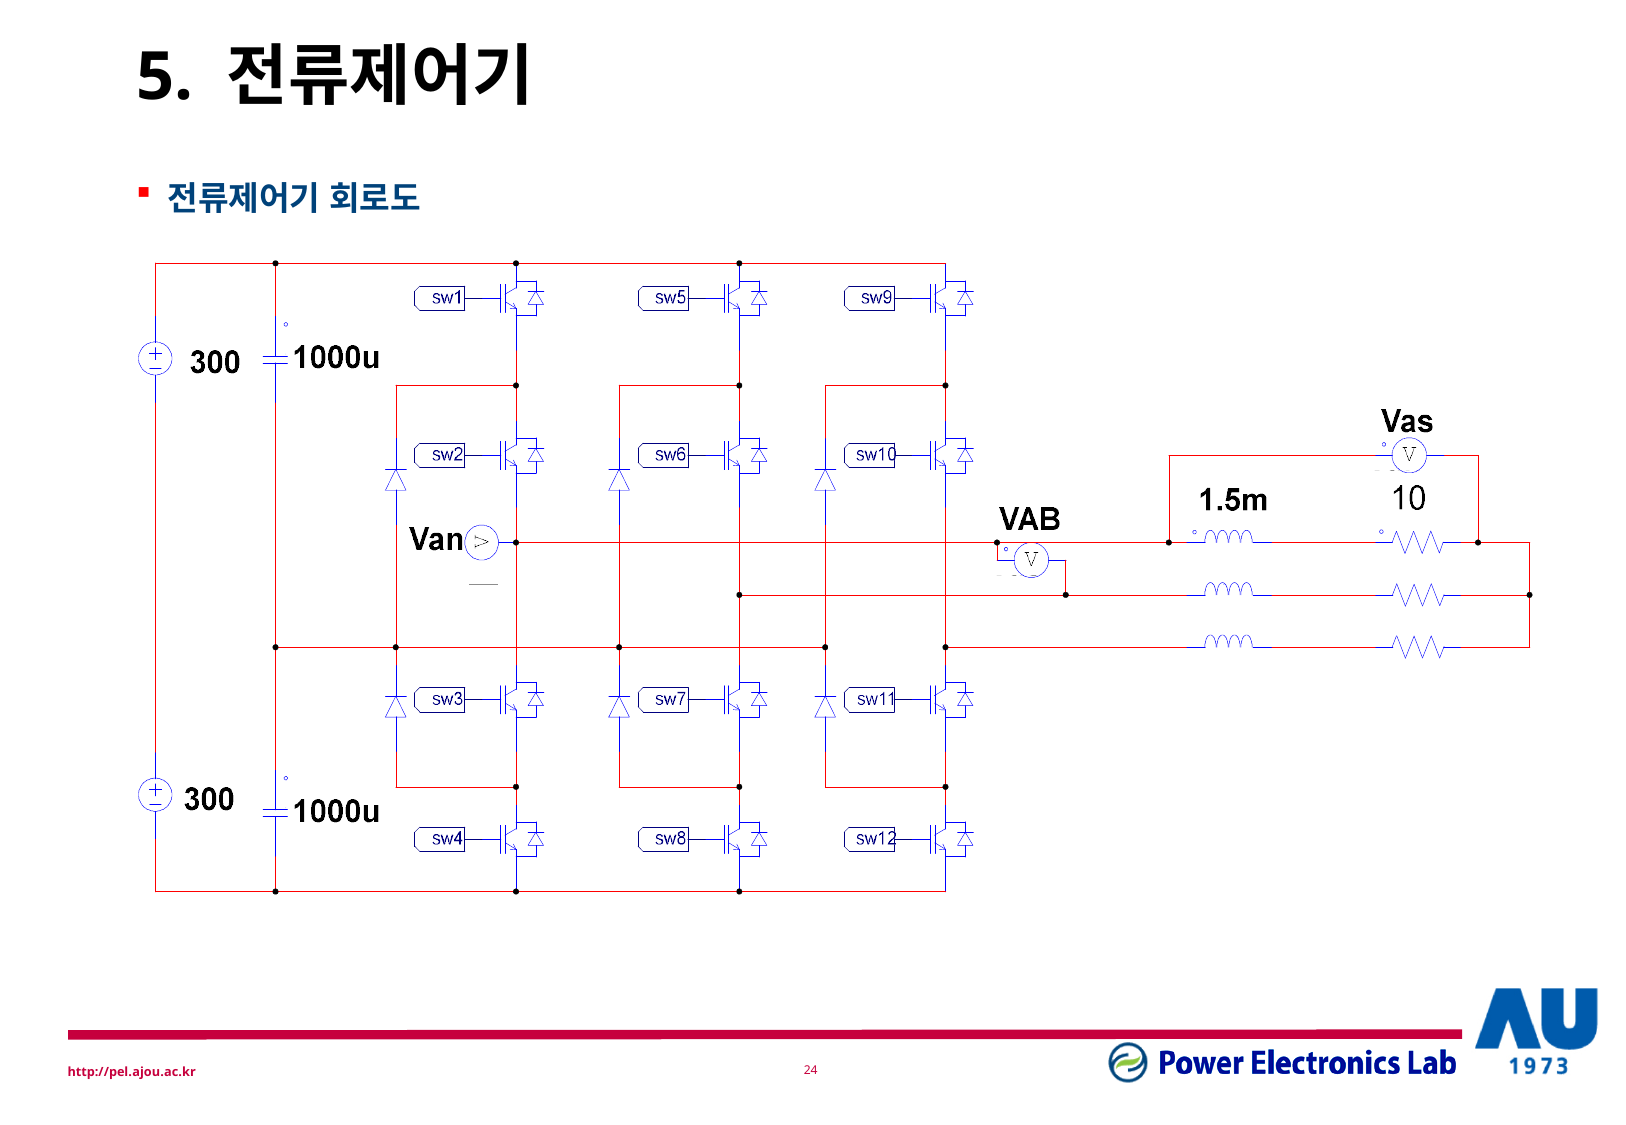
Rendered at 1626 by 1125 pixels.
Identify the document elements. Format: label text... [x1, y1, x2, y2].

picture [1158, 1046, 1456, 1077]
picture [1469, 984, 1610, 1079]
picture [1107, 1041, 1155, 1084]
picture [103, 243, 1546, 929]
title 5. 전류제어기 [120, 27, 1475, 117]
slide_number 23 [768, 1040, 853, 1096]
list 전류제어기 회로도 [42, 117, 1605, 977]
